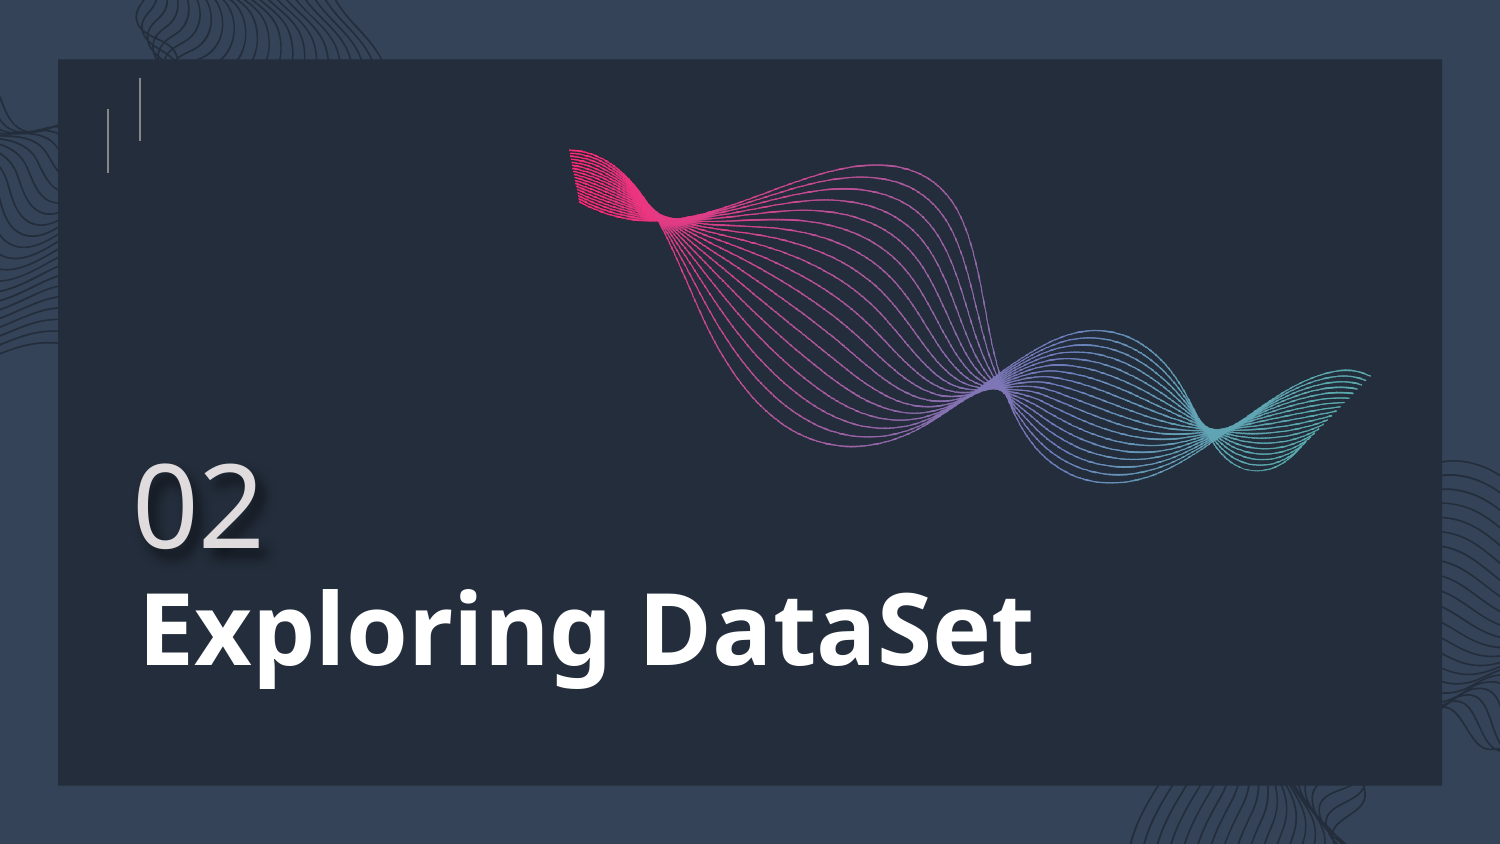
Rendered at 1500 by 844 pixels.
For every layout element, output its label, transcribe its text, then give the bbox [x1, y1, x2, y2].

title Exploring DataSet [93, 528, 1290, 701]
picture [503, 42, 1382, 624]
title 02 [93, 400, 304, 587]
